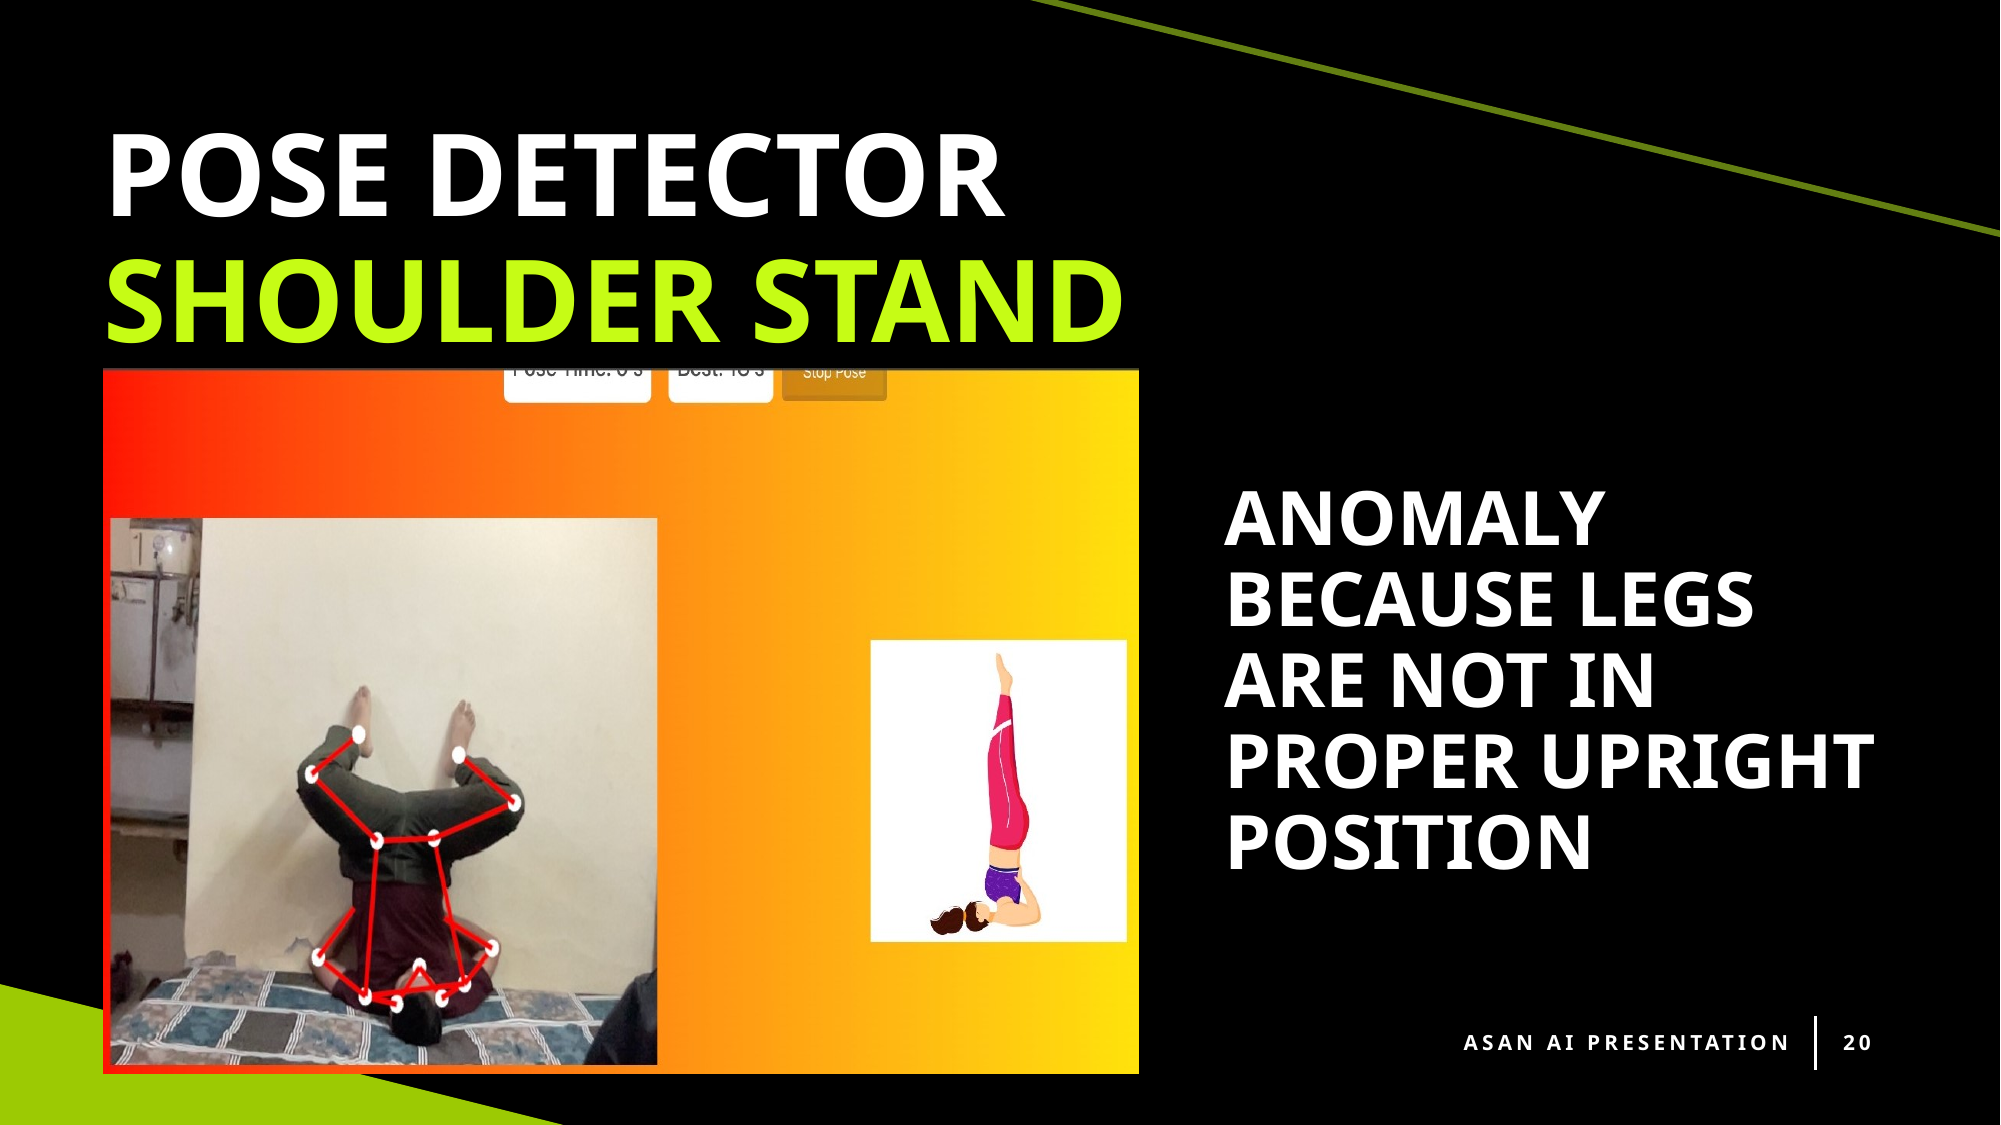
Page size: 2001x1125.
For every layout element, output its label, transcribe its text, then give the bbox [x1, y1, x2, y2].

footer Asan ai presentation [1164, 1013, 1803, 1074]
picture [99, 368, 1803, 1074]
title Pose detector [103, 116, 1901, 228]
slide_number 20 [1828, 1013, 1901, 1074]
text_box Anomaly because legs are not in proper upright position [1224, 481, 1889, 733]
list Shoulder stand [103, 243, 1901, 354]
